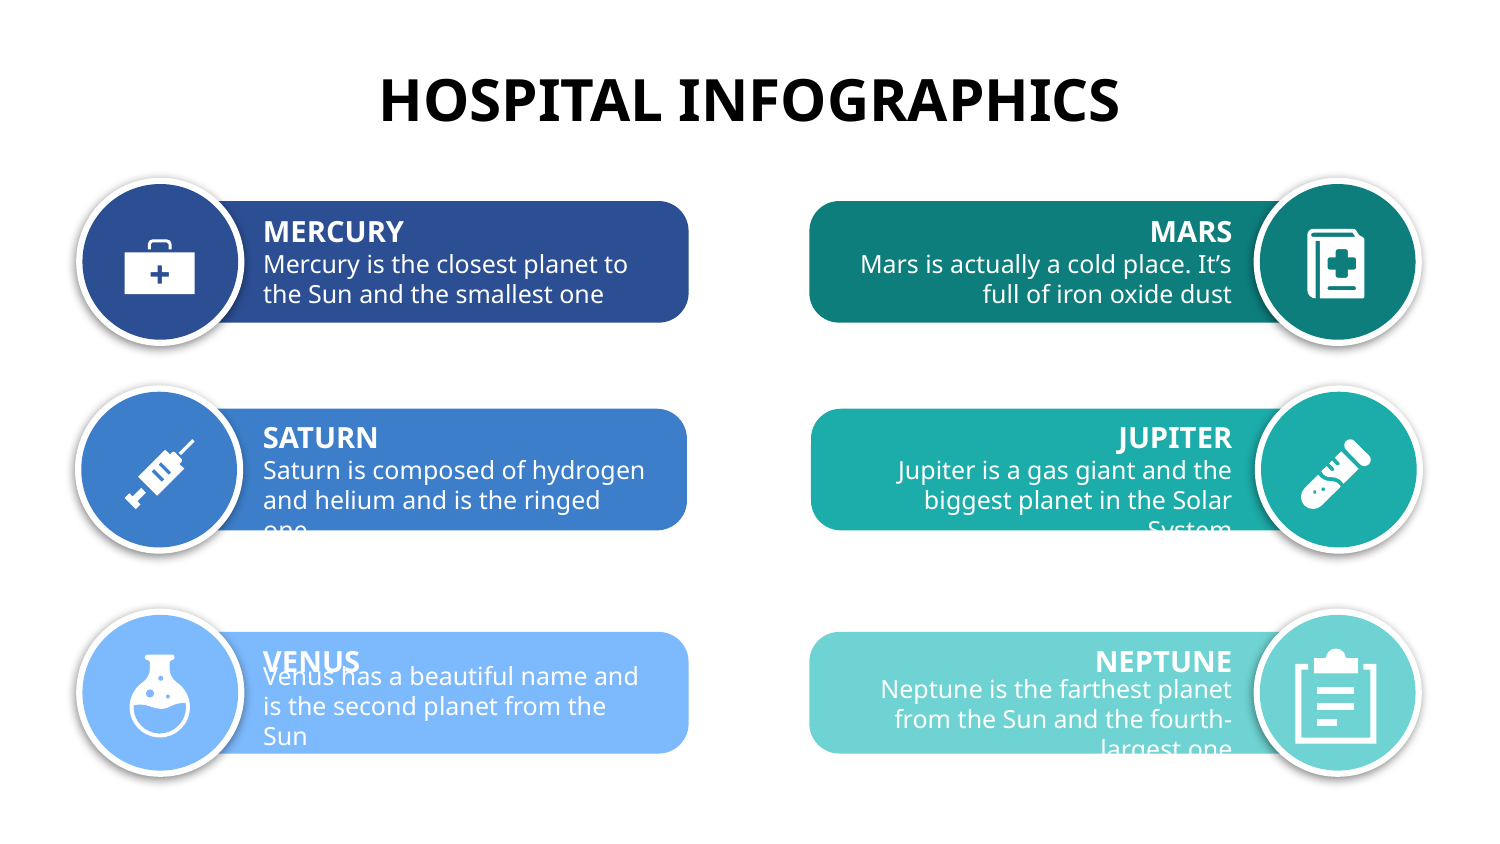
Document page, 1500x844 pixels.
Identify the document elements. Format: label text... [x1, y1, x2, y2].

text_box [809, 608, 1423, 778]
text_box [75, 177, 689, 347]
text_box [810, 385, 1424, 554]
text_box HOSPITAL INFOGRAPHICS [51, 48, 1449, 142]
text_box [75, 608, 689, 778]
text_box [74, 385, 688, 554]
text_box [809, 177, 1423, 347]
